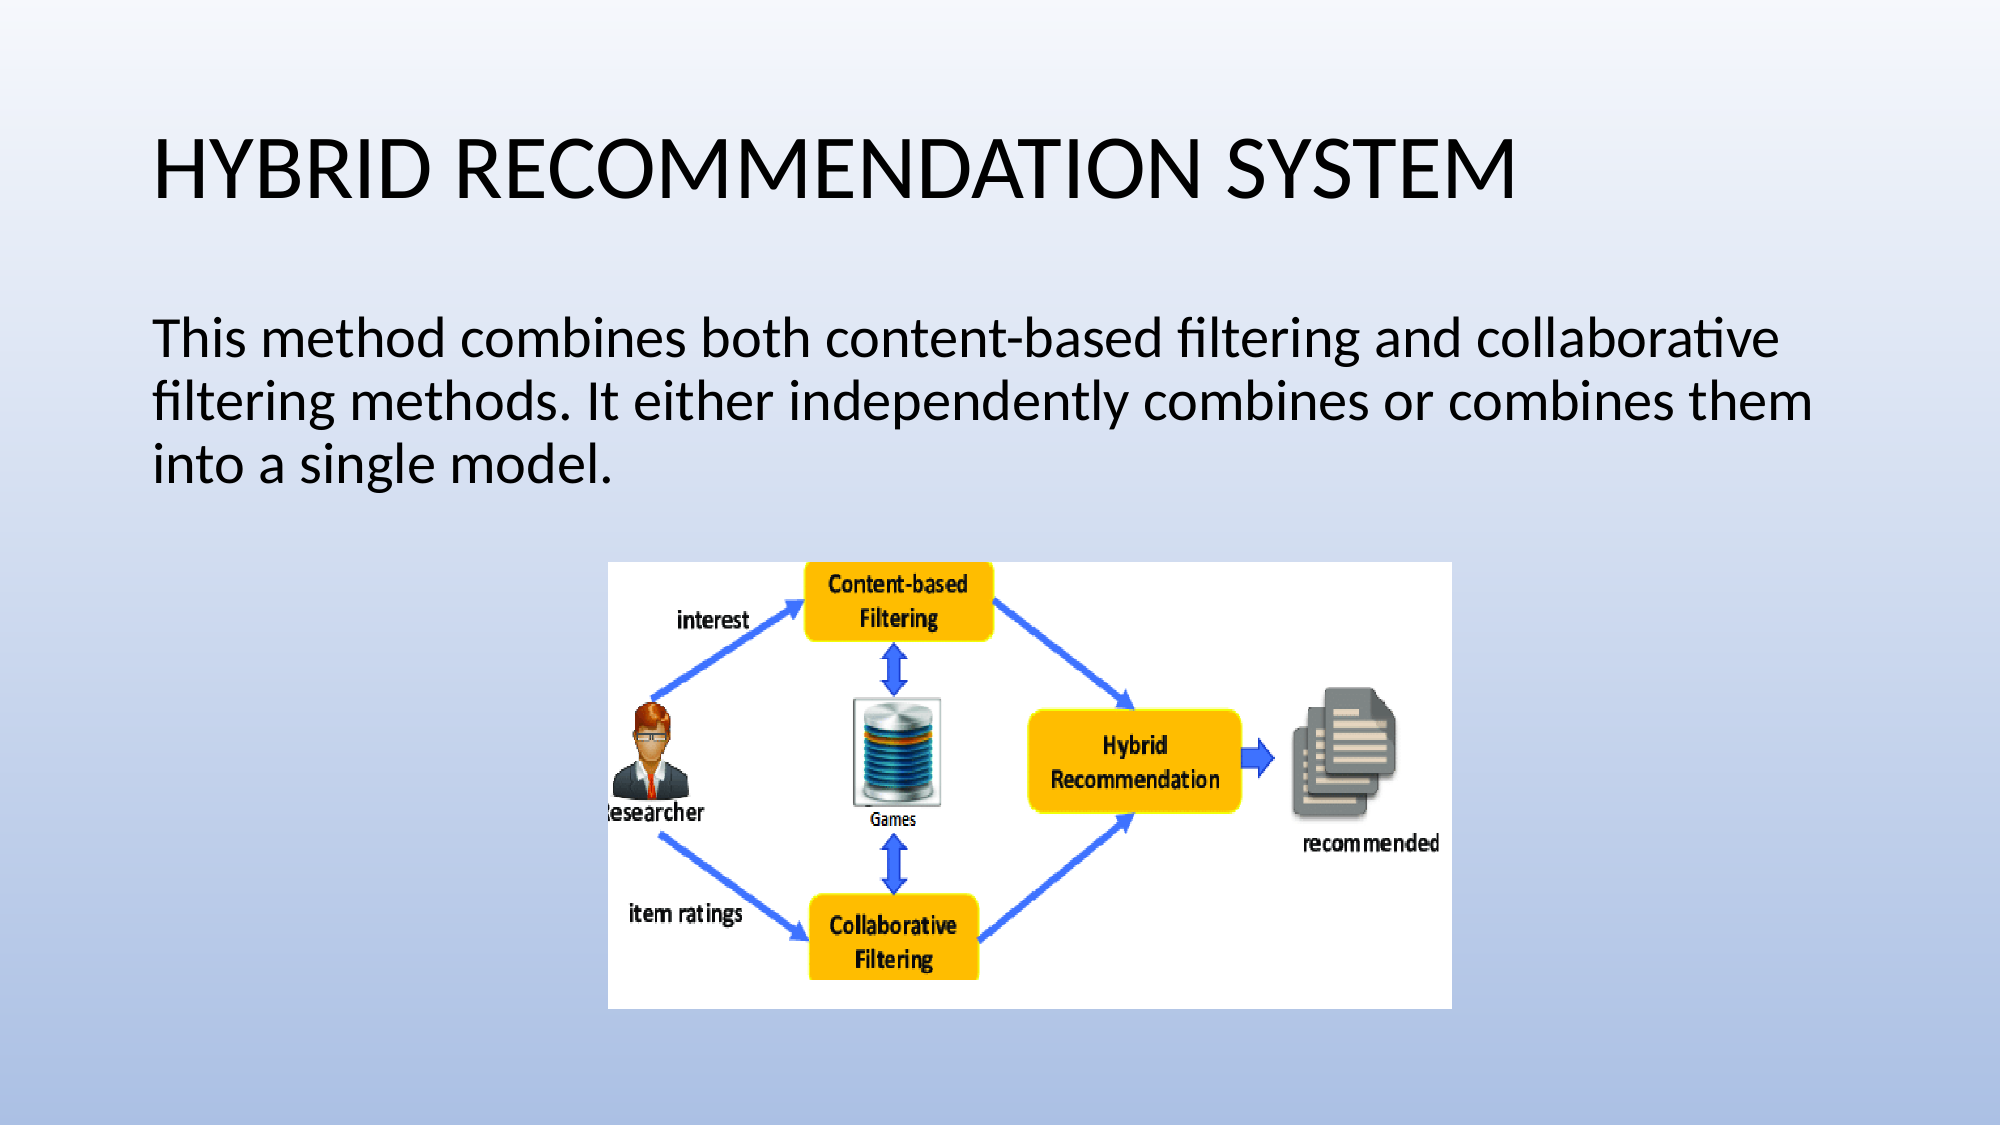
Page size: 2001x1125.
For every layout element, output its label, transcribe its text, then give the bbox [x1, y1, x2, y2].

picture [608, 562, 1452, 1009]
title HYBRID RECOMMENDATION SYSTEM [137, 59, 1863, 278]
list This method combines both content-based filtering and collaborative filtering methods. It either independently combines or combines them into a single model. [137, 299, 1863, 1014]
